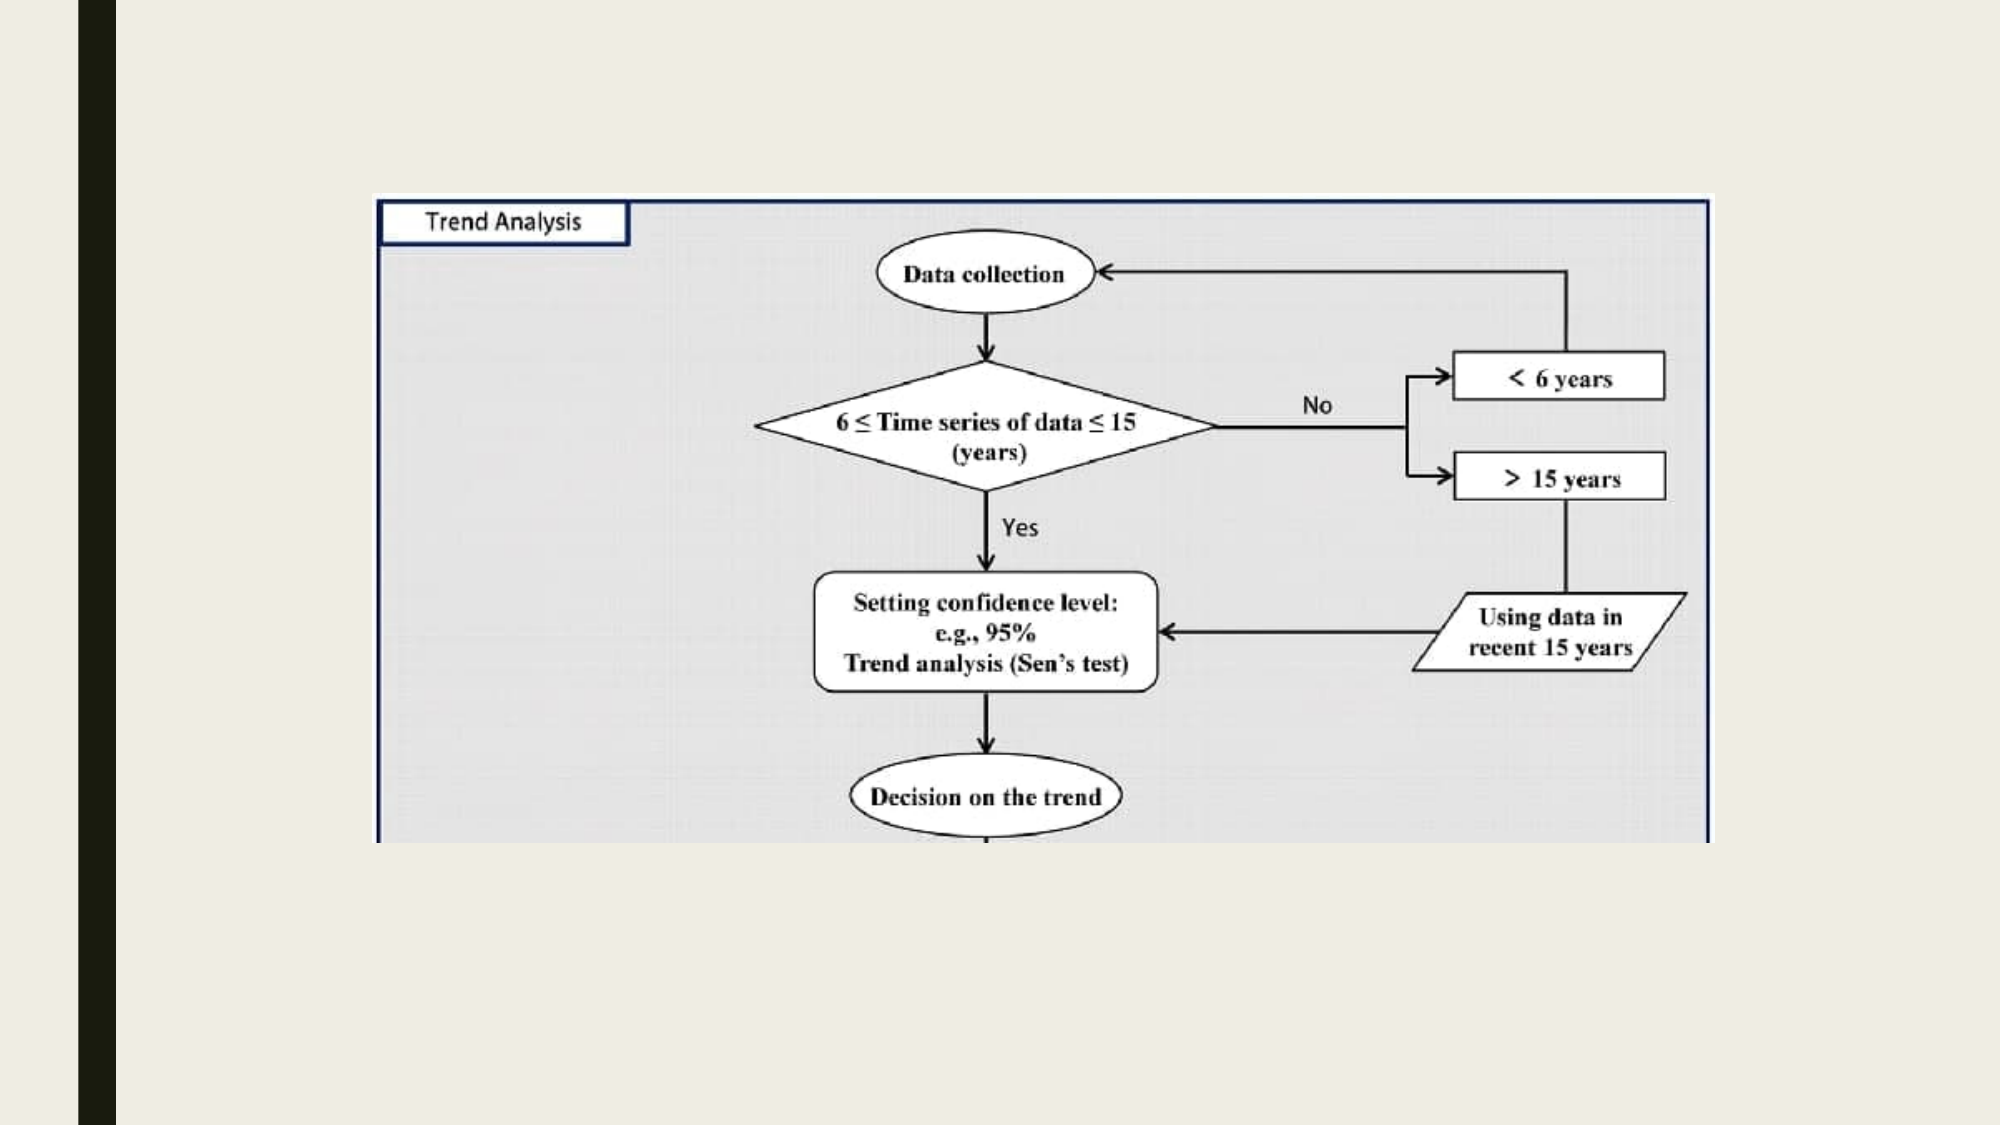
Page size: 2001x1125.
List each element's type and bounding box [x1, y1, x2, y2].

picture [372, 193, 1715, 843]
